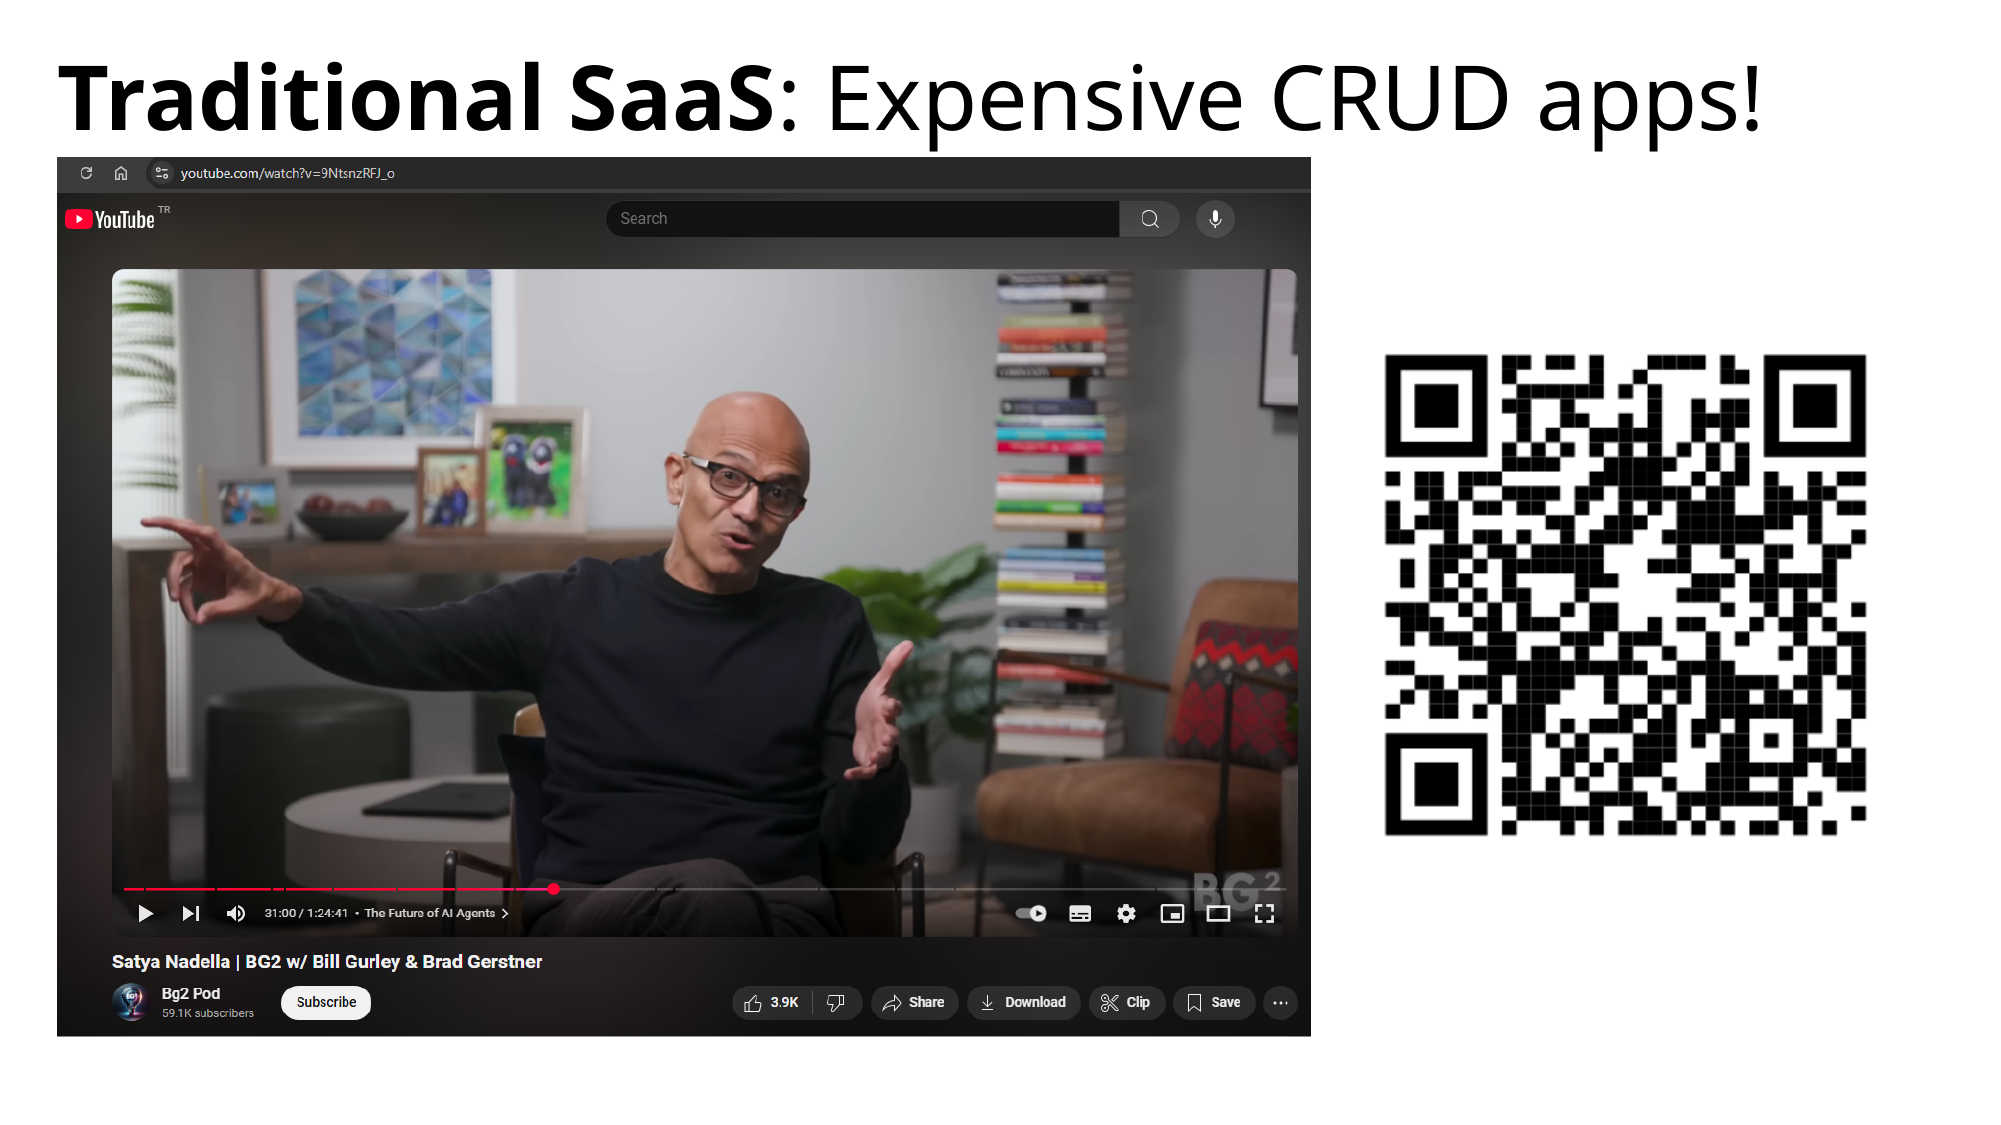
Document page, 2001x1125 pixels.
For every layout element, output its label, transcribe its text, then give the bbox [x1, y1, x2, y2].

text_box Traditional SaaS: Expensive CRUD apps! [42, 45, 1943, 158]
picture [57, 157, 1311, 1037]
picture [1363, 331, 1889, 863]
